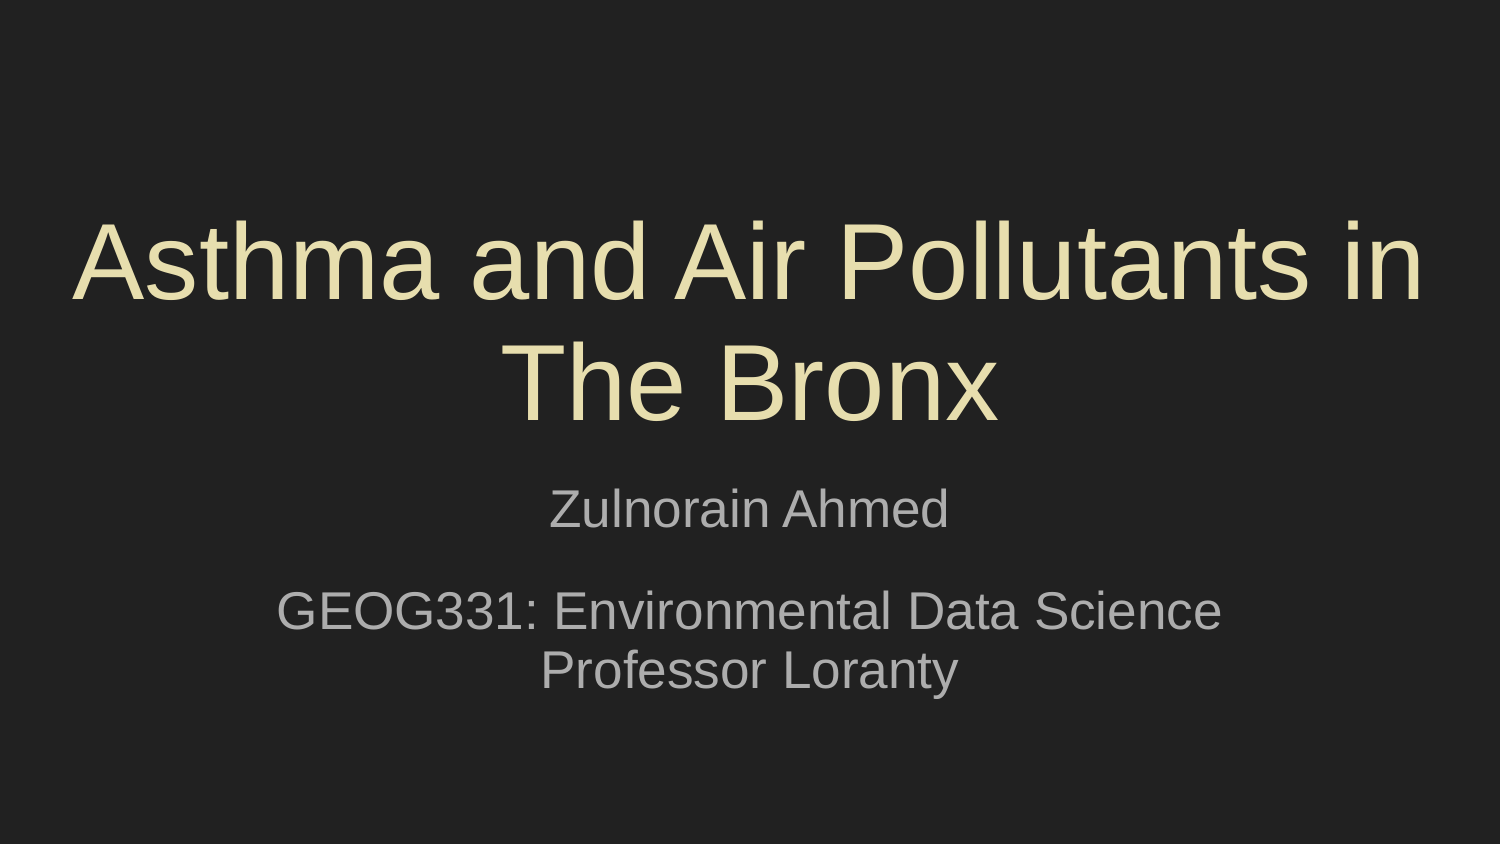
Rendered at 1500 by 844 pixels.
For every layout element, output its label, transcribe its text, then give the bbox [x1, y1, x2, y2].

subtitle Zulnorain Ahmed GEOG331: Environmental Data Science Professor Loranty [51, 464, 1449, 716]
title Asthma and Air Pollutants in The Bronx [51, 122, 1449, 459]
